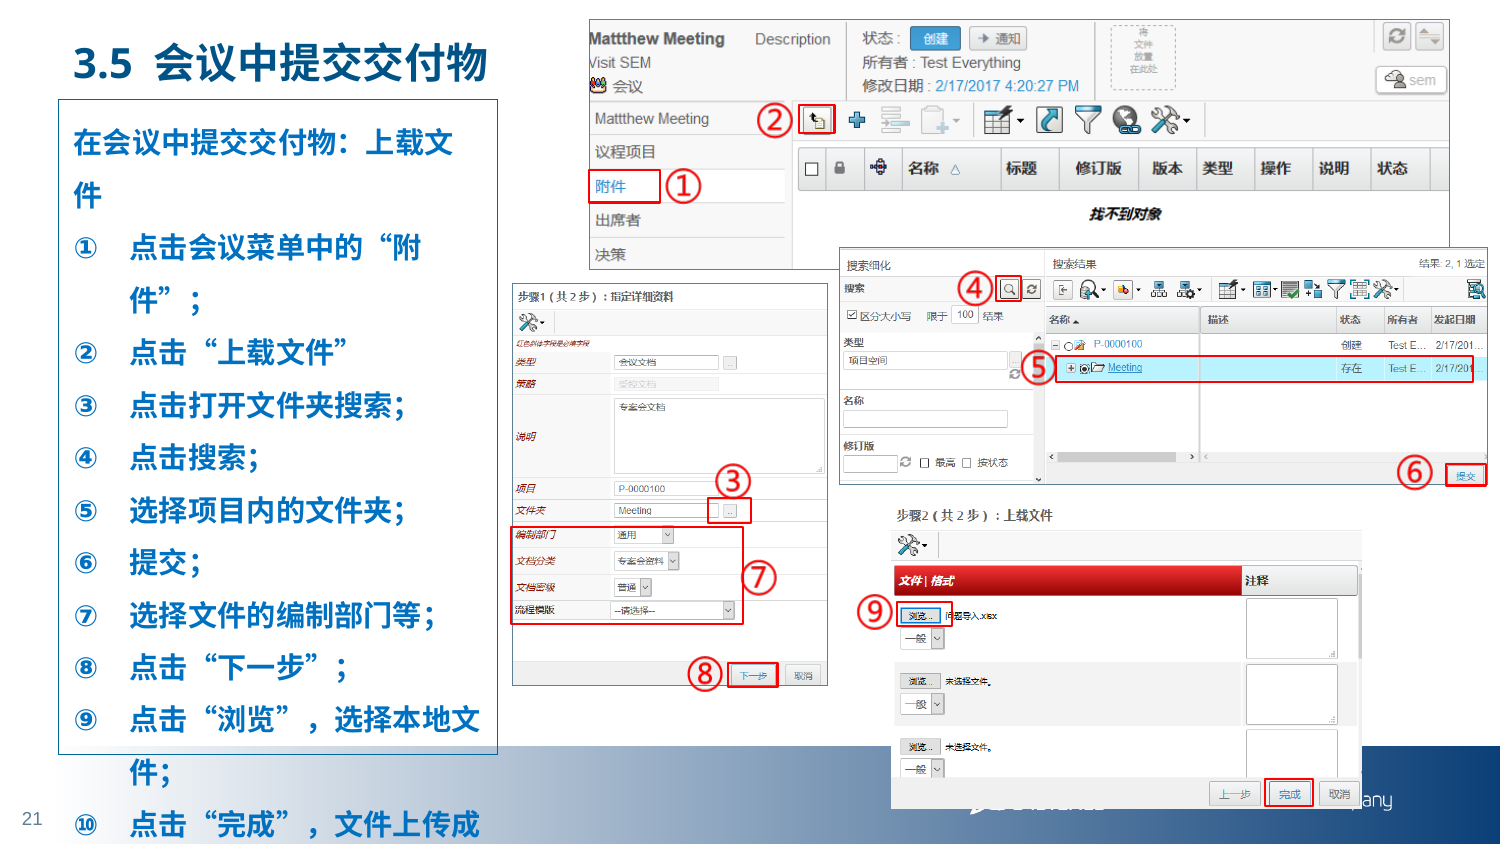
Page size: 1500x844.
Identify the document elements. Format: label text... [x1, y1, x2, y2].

picture [832, 501, 1400, 815]
title 3.5 会议中提交交付物 [58, 23, 583, 100]
picture [512, 283, 829, 699]
picture [588, 18, 1488, 517]
text_box 在会议中提交交付物：上载文件 点击会议菜单中的“附件”； 点击“上载文件” 点击打开文件夹搜索； 点击搜索； 选择项目内的文件夹； 提交； 选择文件的编制部门等； 点击“下一步”； 点击“浏览”，选择本地文件； 点击“完成”，文件上传成功。 [58, 100, 498, 755]
